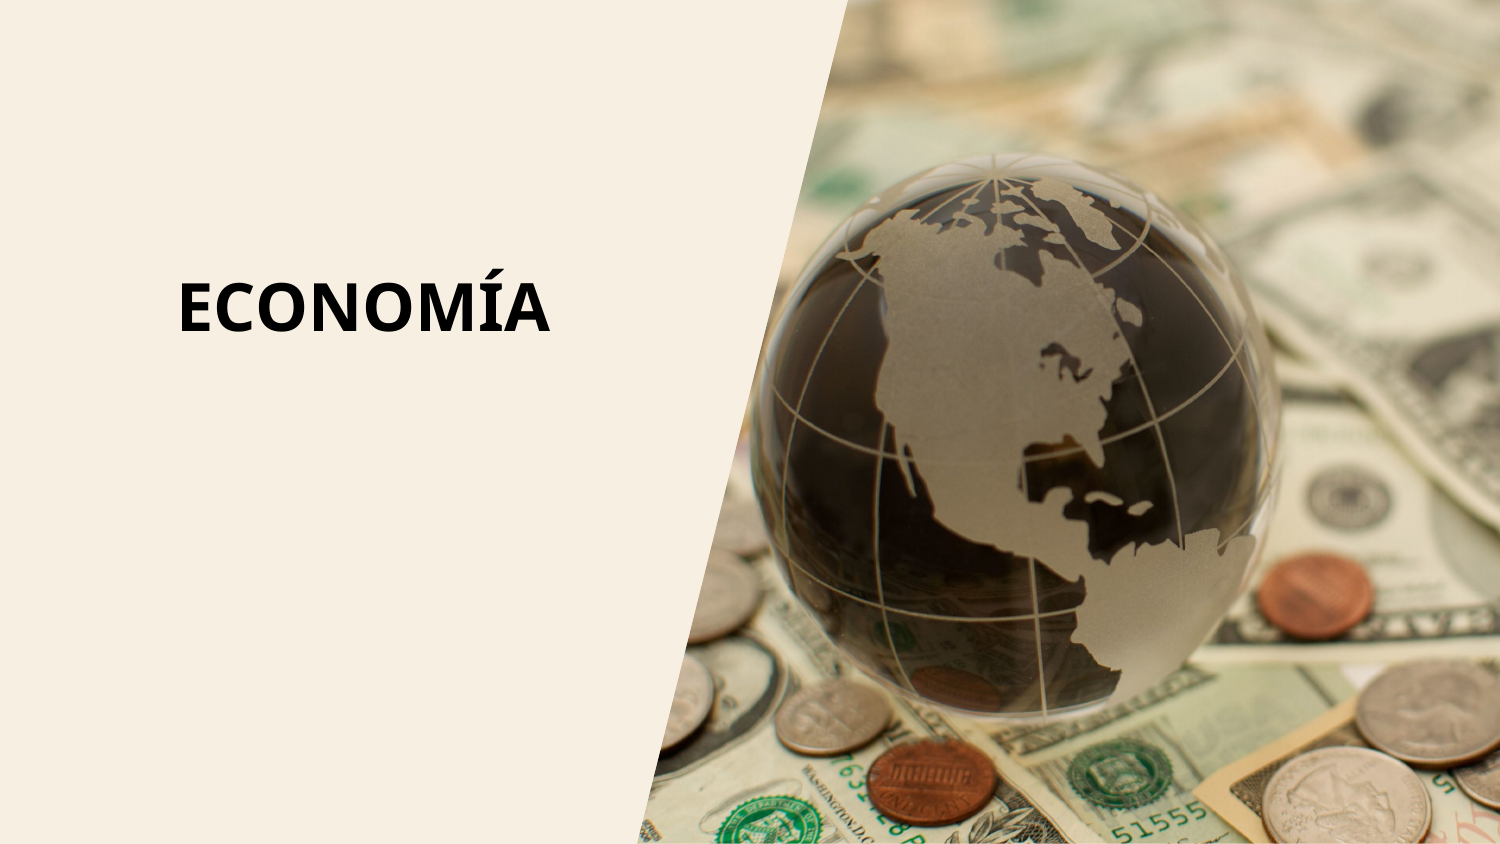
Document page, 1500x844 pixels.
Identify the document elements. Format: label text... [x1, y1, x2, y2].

text_box [635, 0, 1500, 844]
text_box ECONOMÍA [161, 257, 762, 352]
text_box [126, 257, 665, 389]
